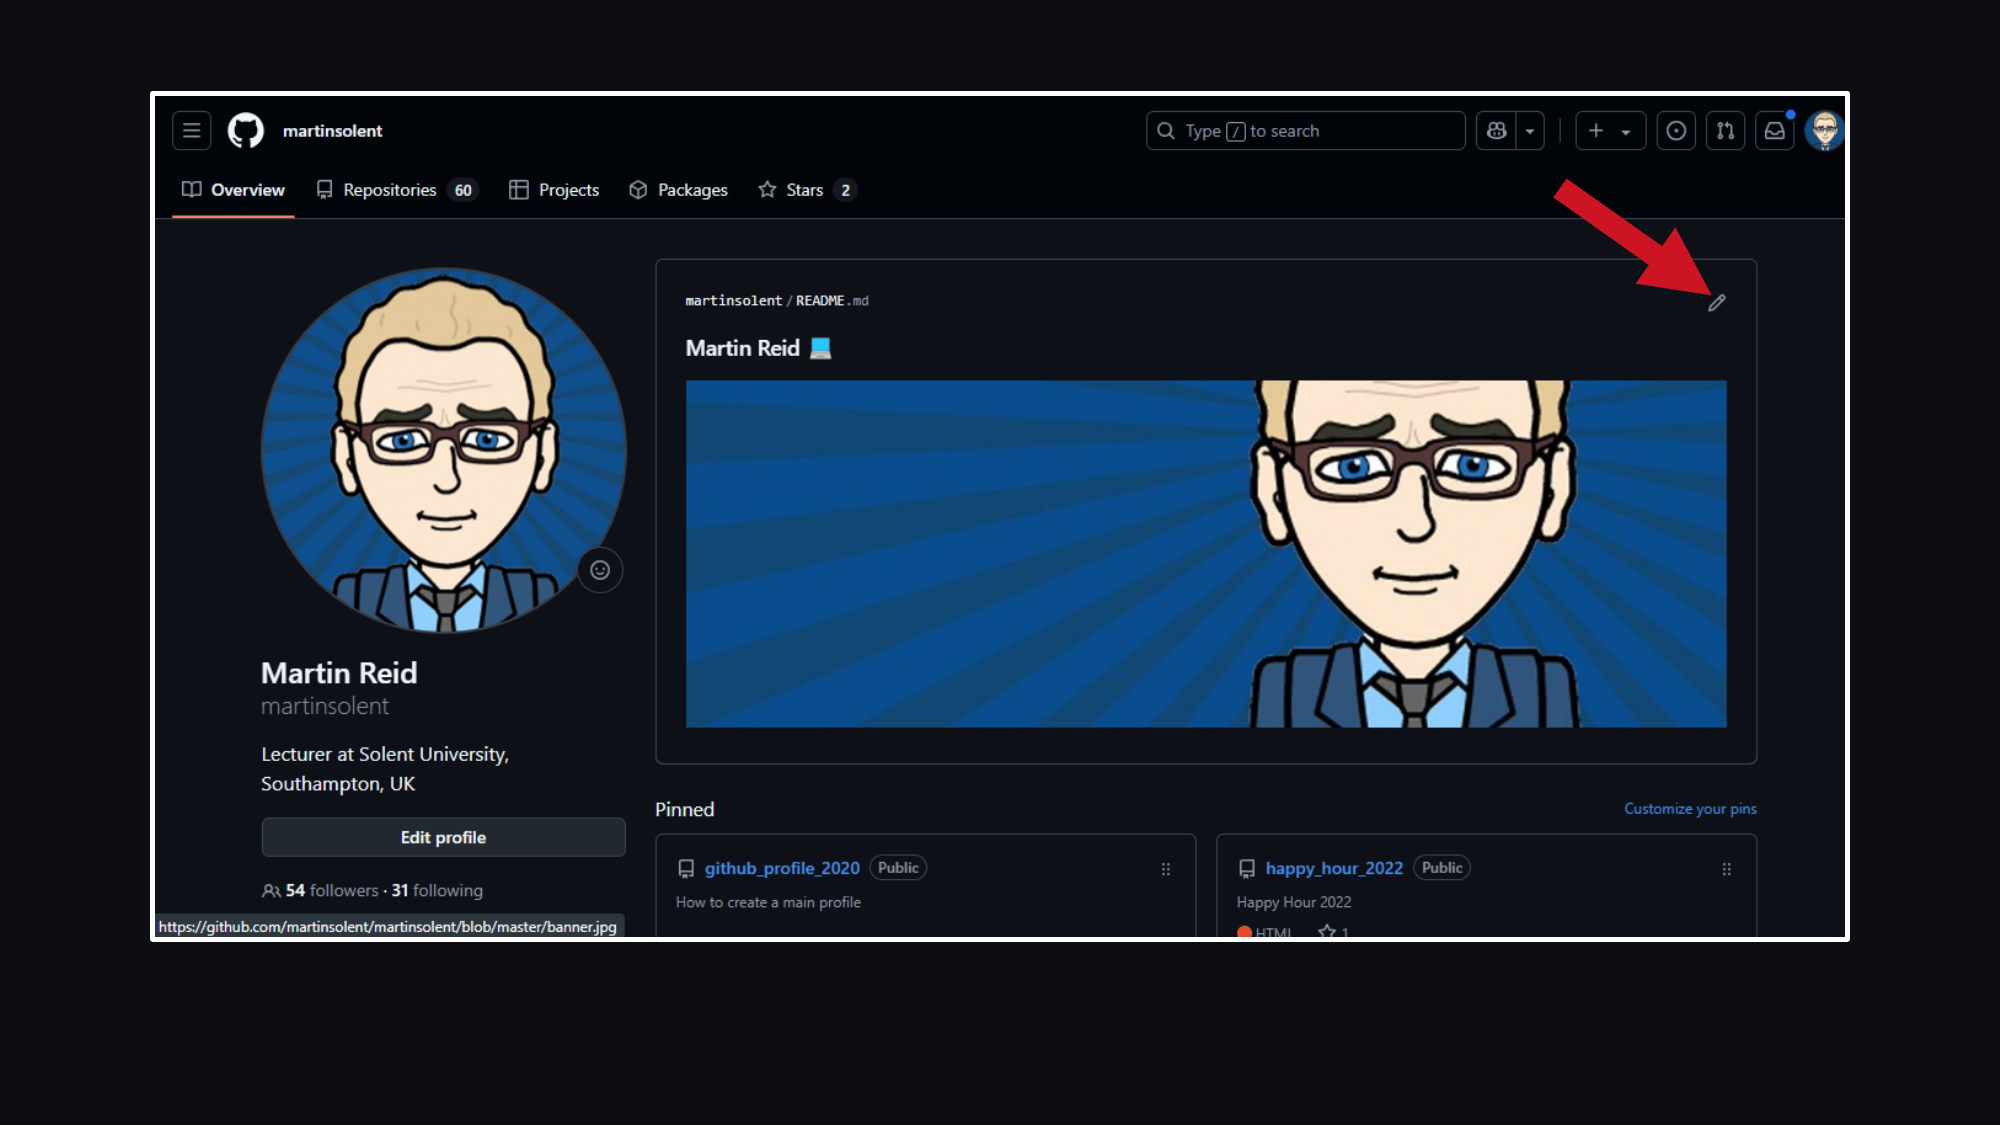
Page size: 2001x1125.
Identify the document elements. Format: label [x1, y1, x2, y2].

text_box [1559, 187, 1712, 296]
picture [154, 95, 1845, 937]
